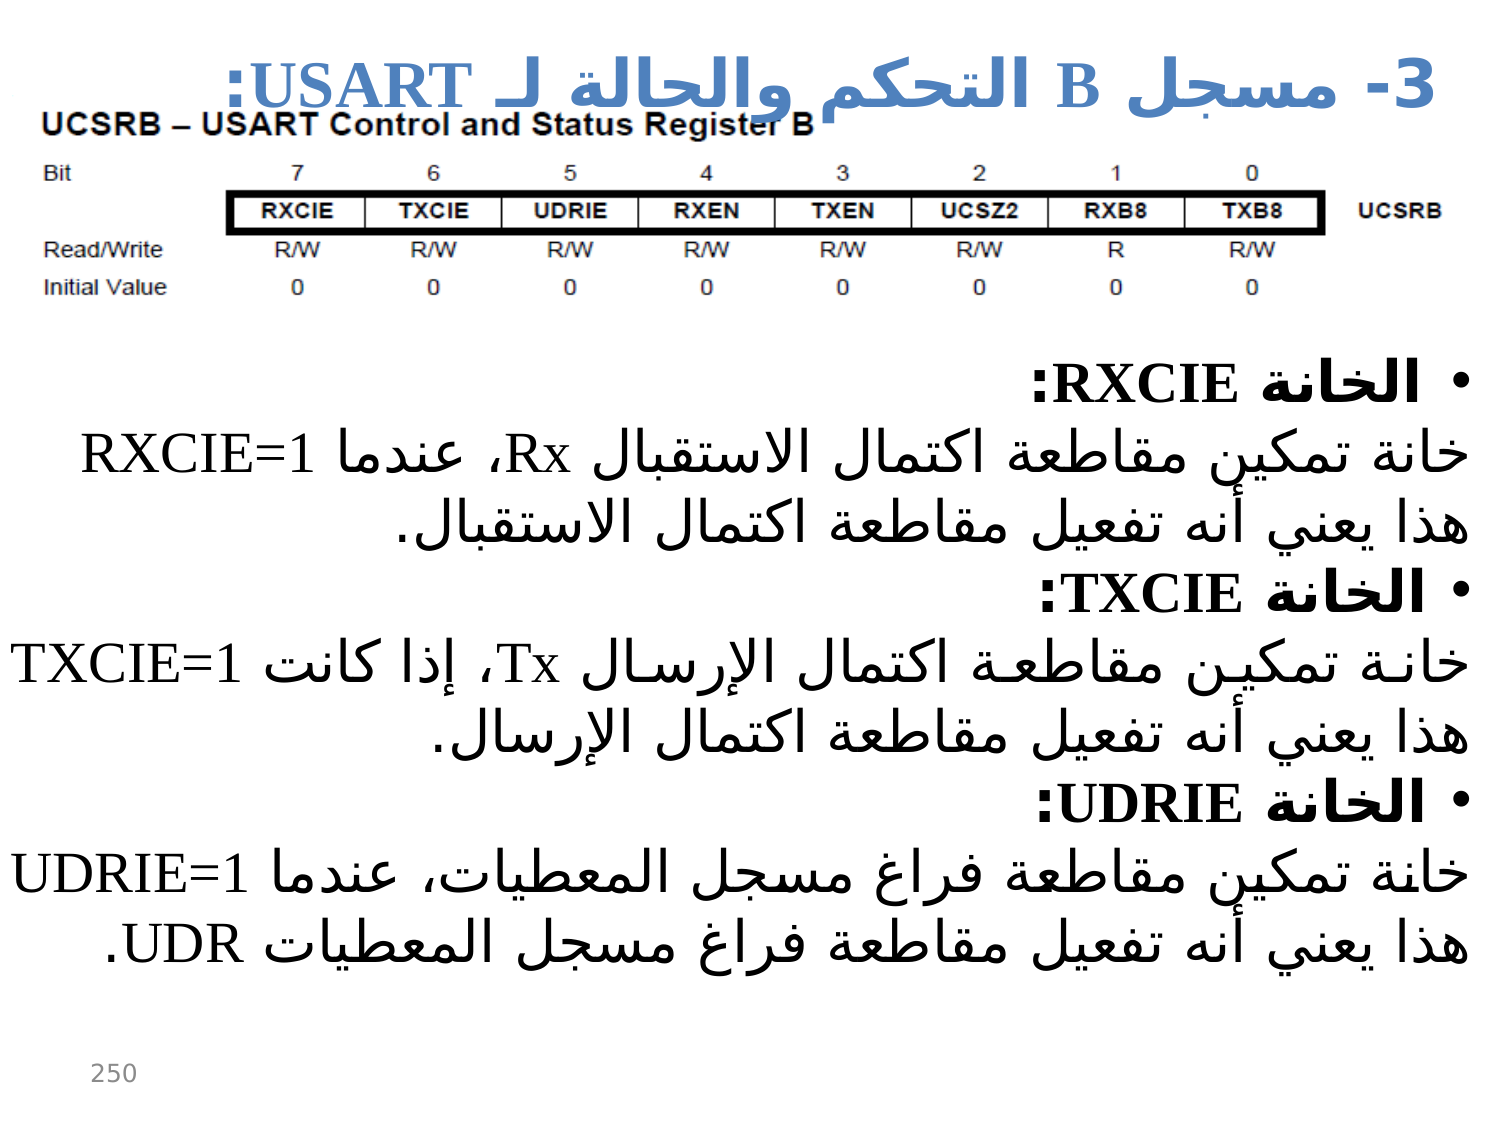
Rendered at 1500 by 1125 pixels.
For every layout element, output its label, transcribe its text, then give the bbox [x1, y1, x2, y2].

text_box الخانة RXCIE: خانة تمكين مقاطعة اكتمال الاستقبال Rx، عندما RXCIE=1 هذا يعني أنه تفعيل مقاطعة اكتمال الاستقبال. الخانة TXCIE: خانة تمكين مقاطعة اكتمال الإرسال Tx، إذا كانت TXCIE=1 هذا يعني أنه تفعيل مقاطعة اكتمال الإرسال. الخانة UDRIE: خانة تمكين مقاطعة فراغ مسجل المعطيات، عندما UDRIE=1 هذا يعني أنه تفعيل مقاطعة فراغ مسجل المعطيات UDR. [0, 336, 1487, 982]
picture [12, 94, 1454, 318]
text_box 3- مسجل B التحكم والحالة لـ USART: [147, 33, 1454, 94]
slide_number 250 [75, 1042, 425, 1103]
